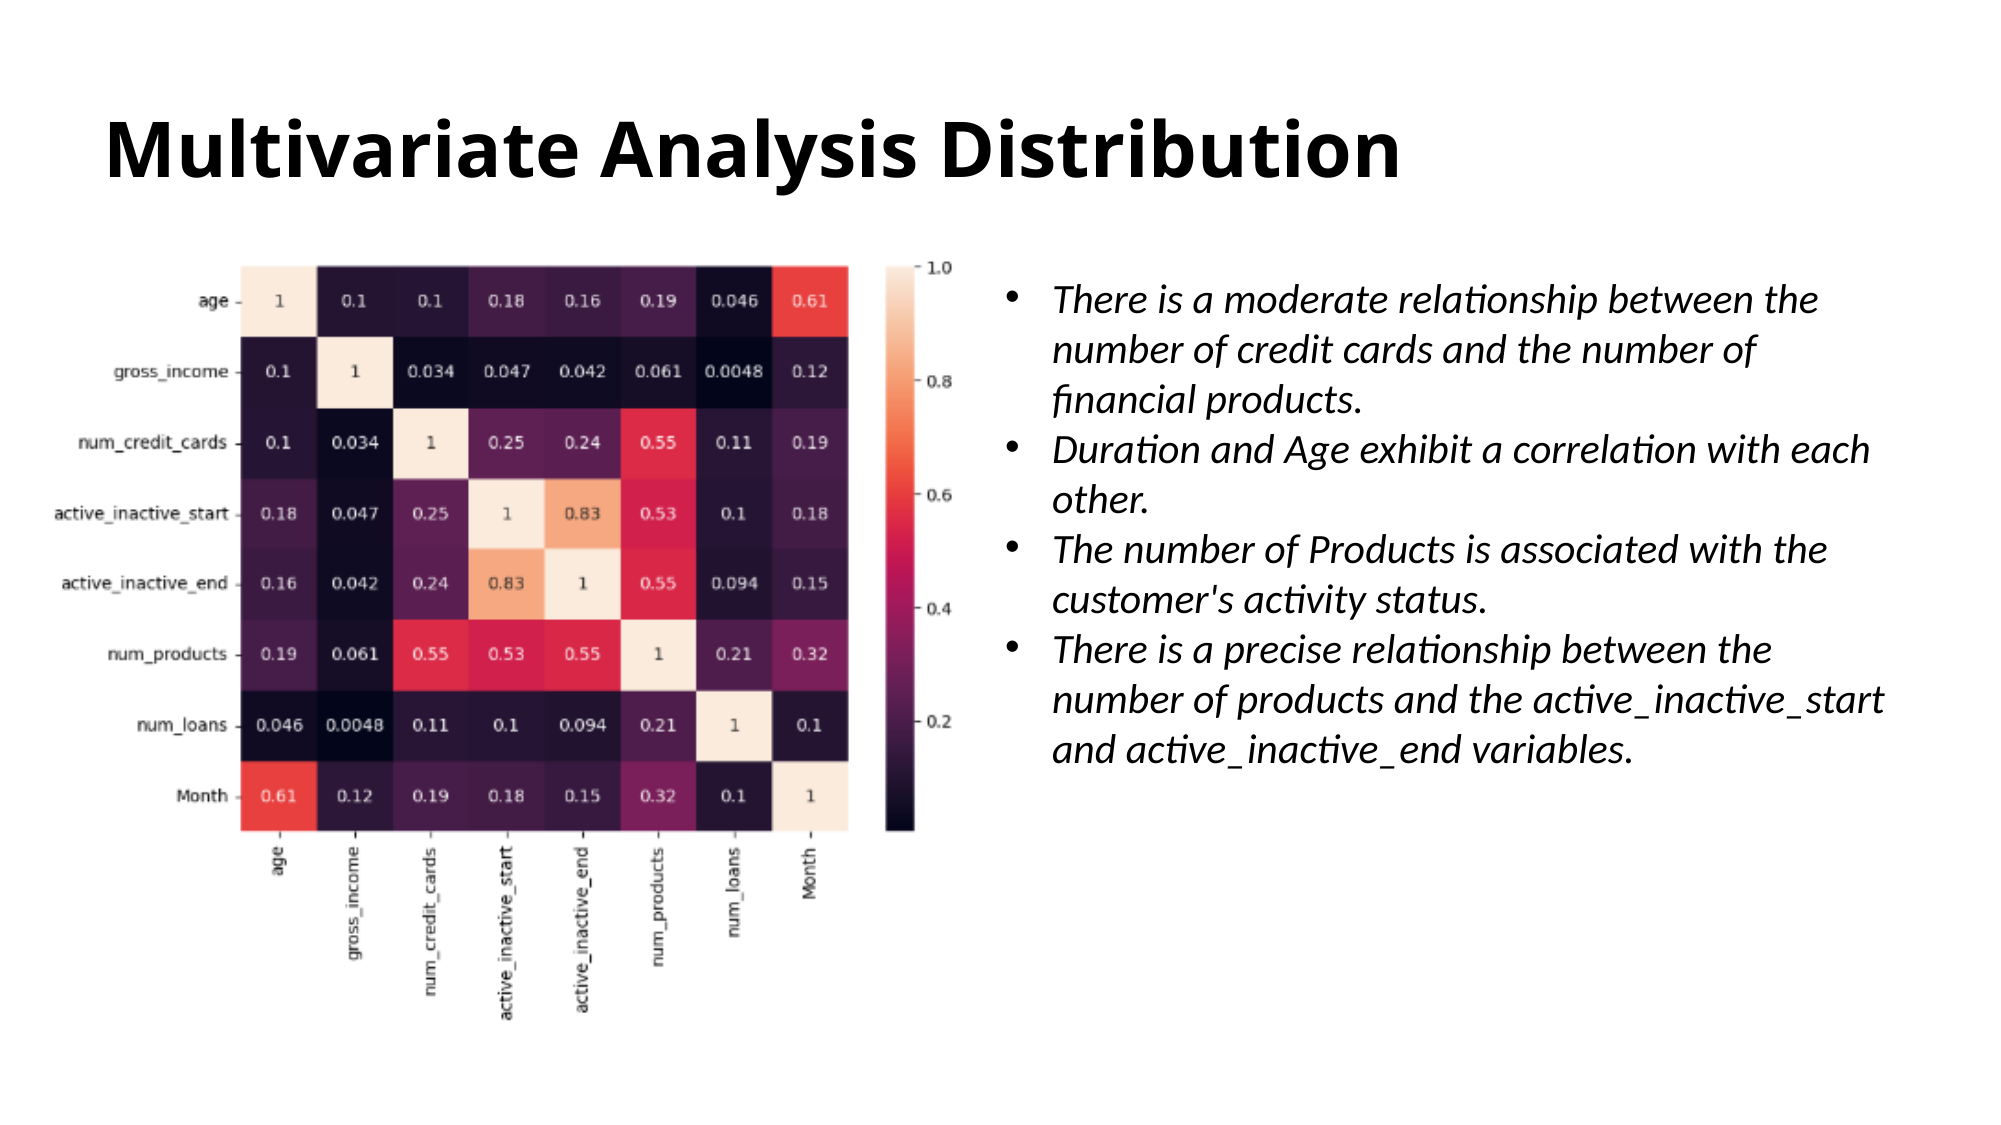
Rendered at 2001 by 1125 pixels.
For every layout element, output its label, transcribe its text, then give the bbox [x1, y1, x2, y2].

title Multivariate Analysis Distribution [88, 44, 1725, 203]
picture [28, 251, 1018, 1035]
text_box There is a moderate relationship between the number of credit cards and the number of financial products. Duration and Age exhibit a correlation with each other. The number of Products is associated with the customer's activity status. There is a precise relationship between the number of products and the active_inactive_start and active_inactive_end variables. [1018, 264, 1912, 779]
